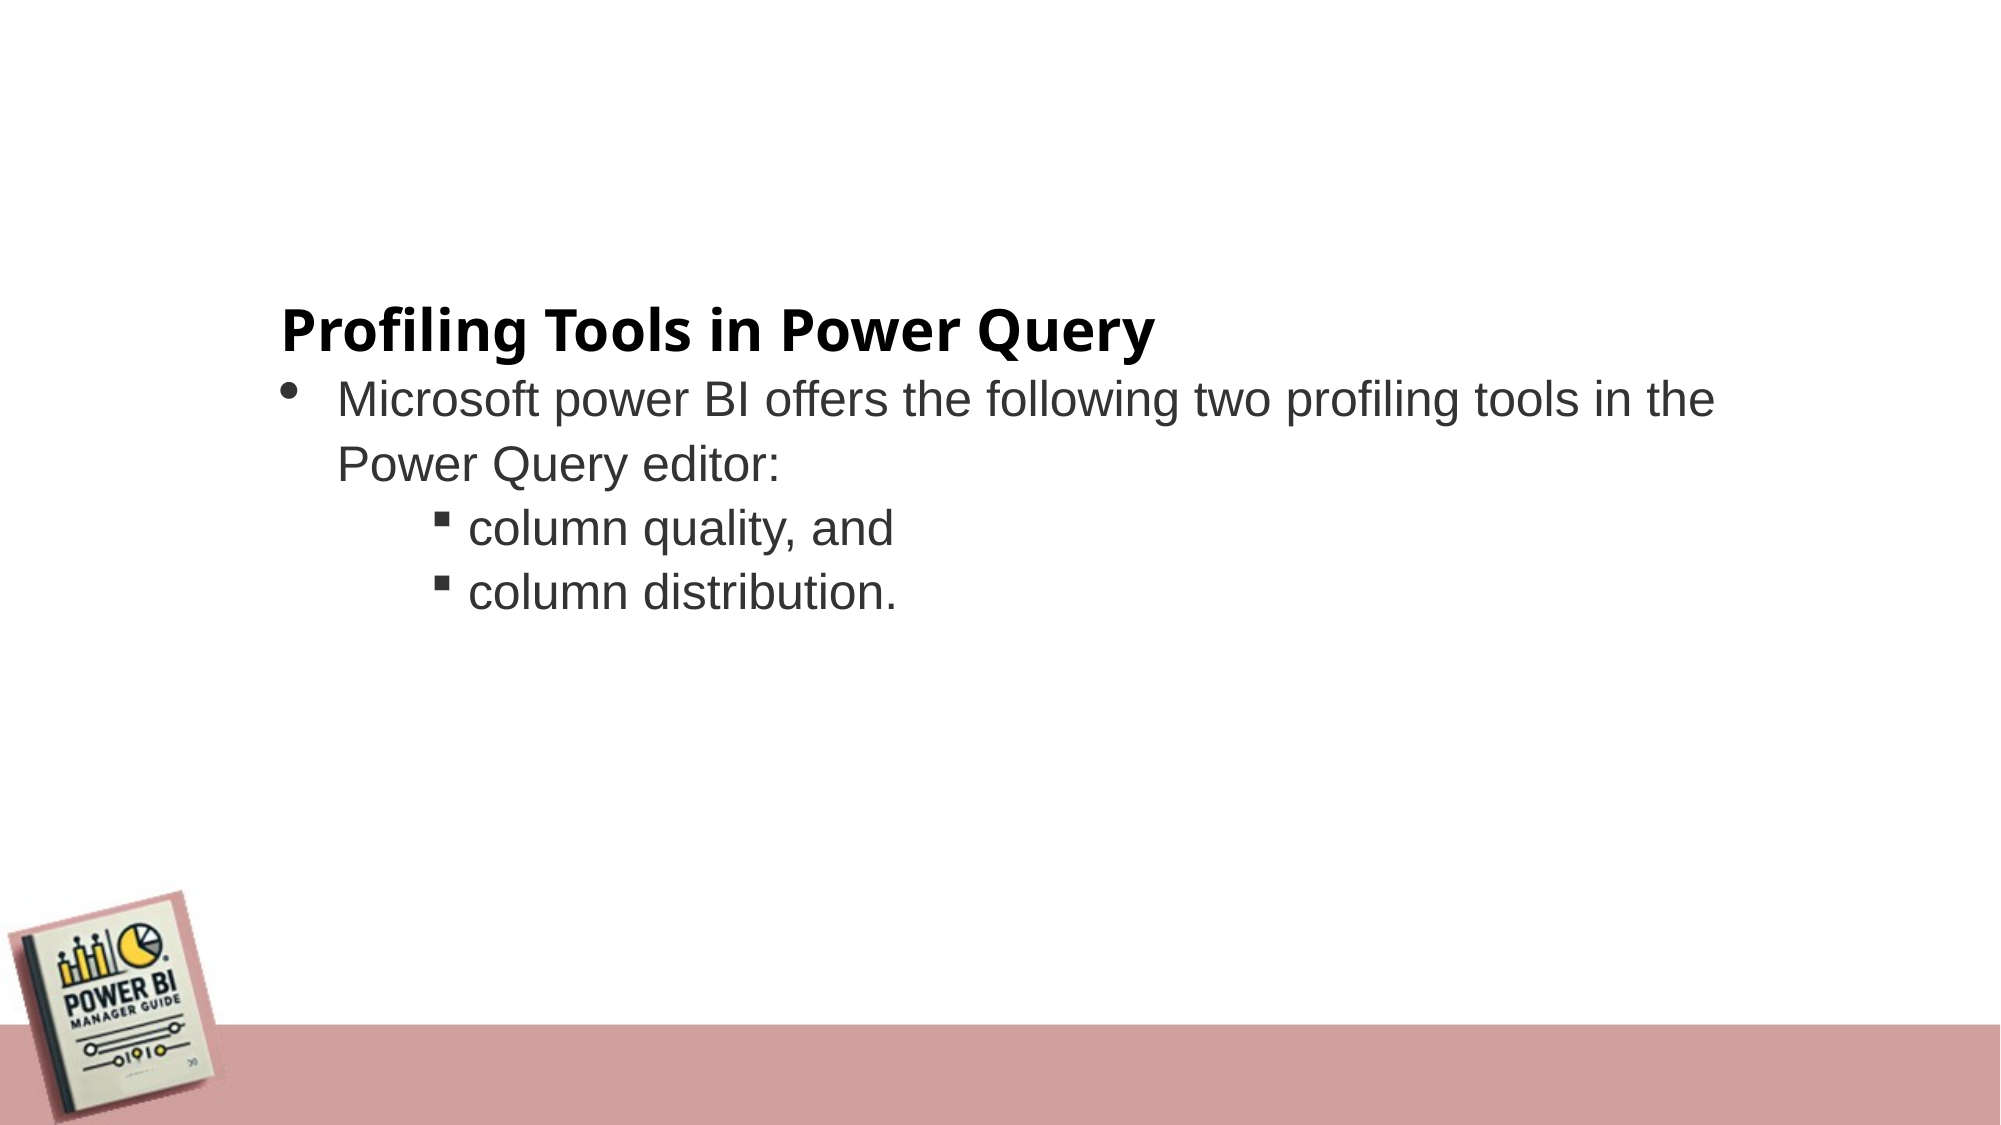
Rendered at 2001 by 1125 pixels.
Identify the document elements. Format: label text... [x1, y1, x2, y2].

picture [0, 0, 2001, 1125]
text_box Profiling Tools in Power Query Microsoft power BI offers the following two profiling tools in the Power Query editor: column quality, and column distribution. [265, 280, 1828, 627]
